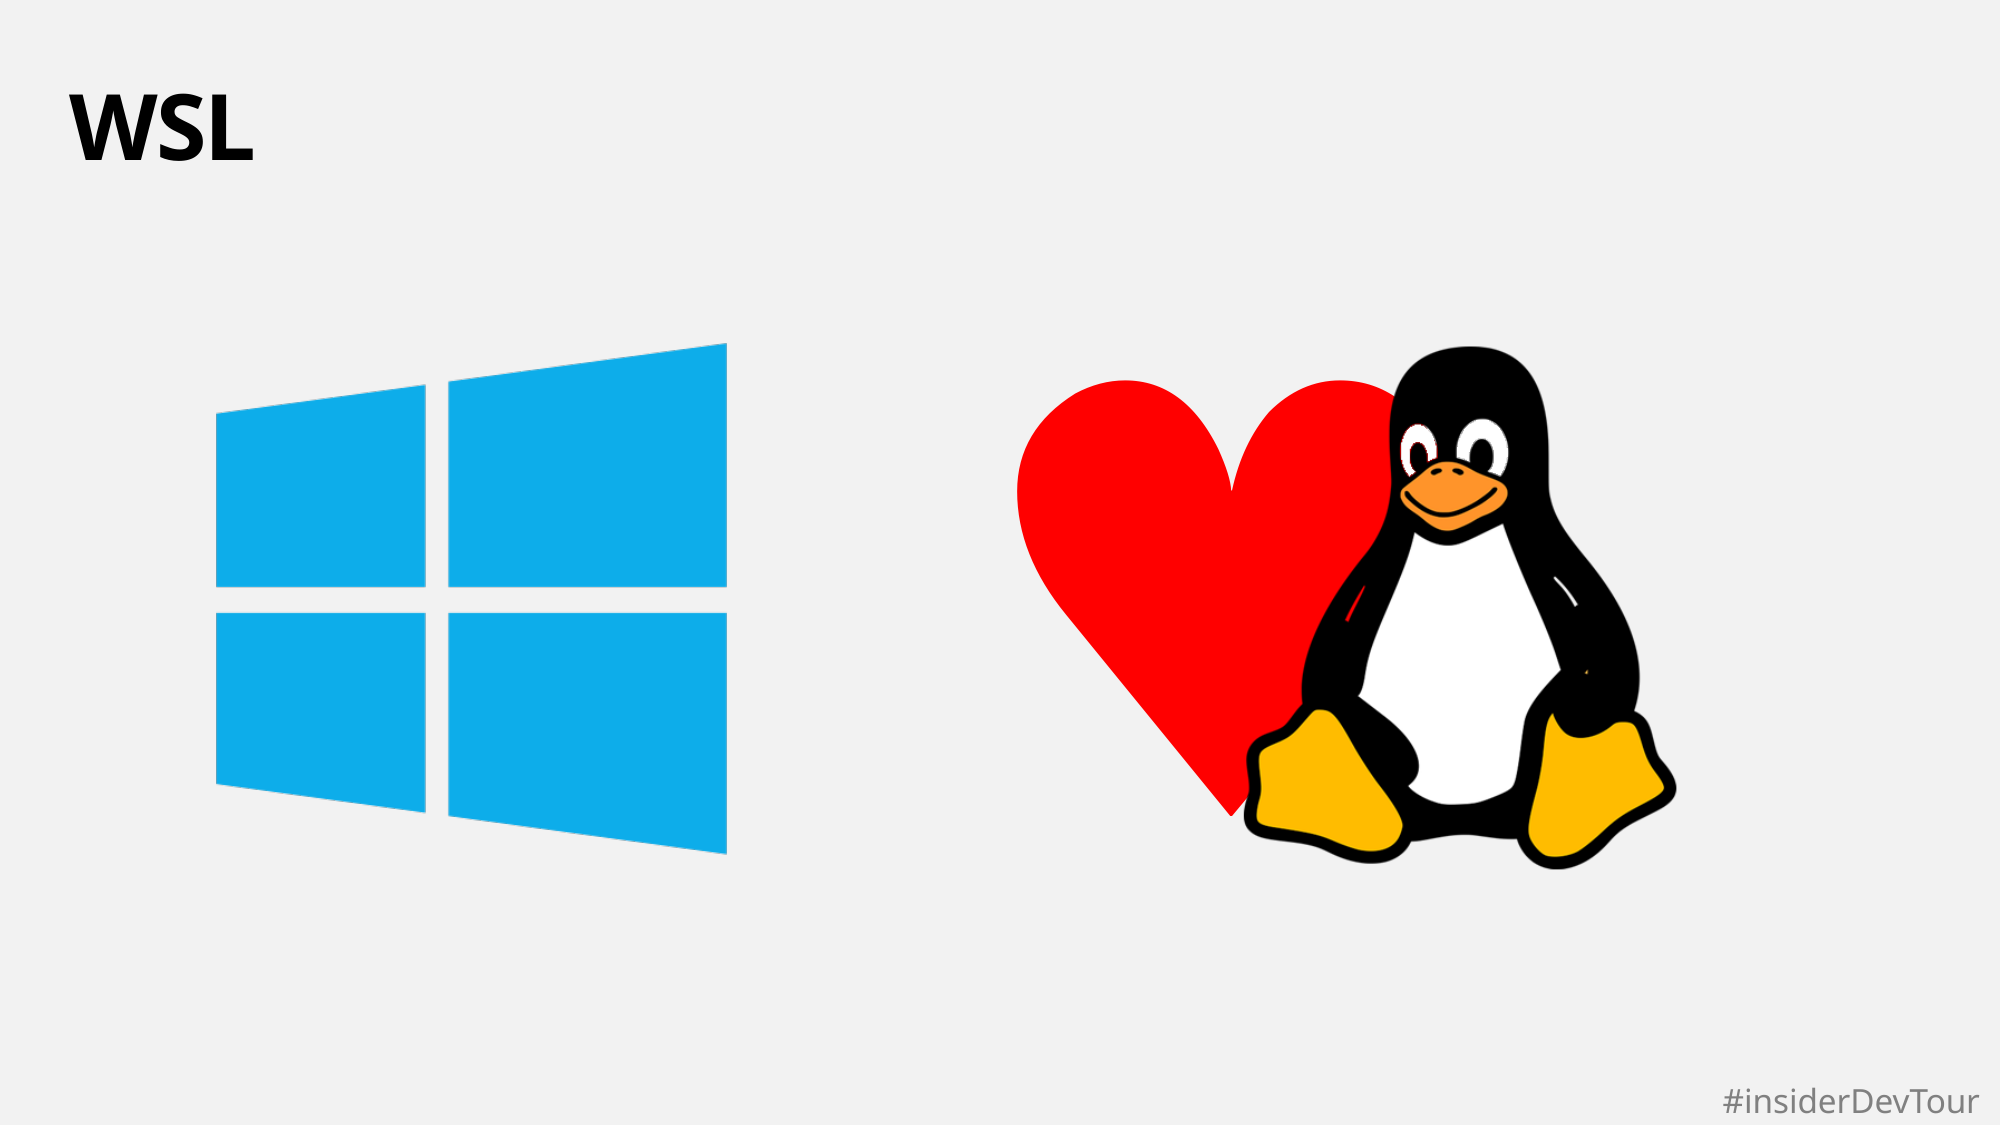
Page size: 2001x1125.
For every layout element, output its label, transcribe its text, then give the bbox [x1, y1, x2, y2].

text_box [214, 218, 1682, 1049]
title WSL [55, 53, 1945, 209]
